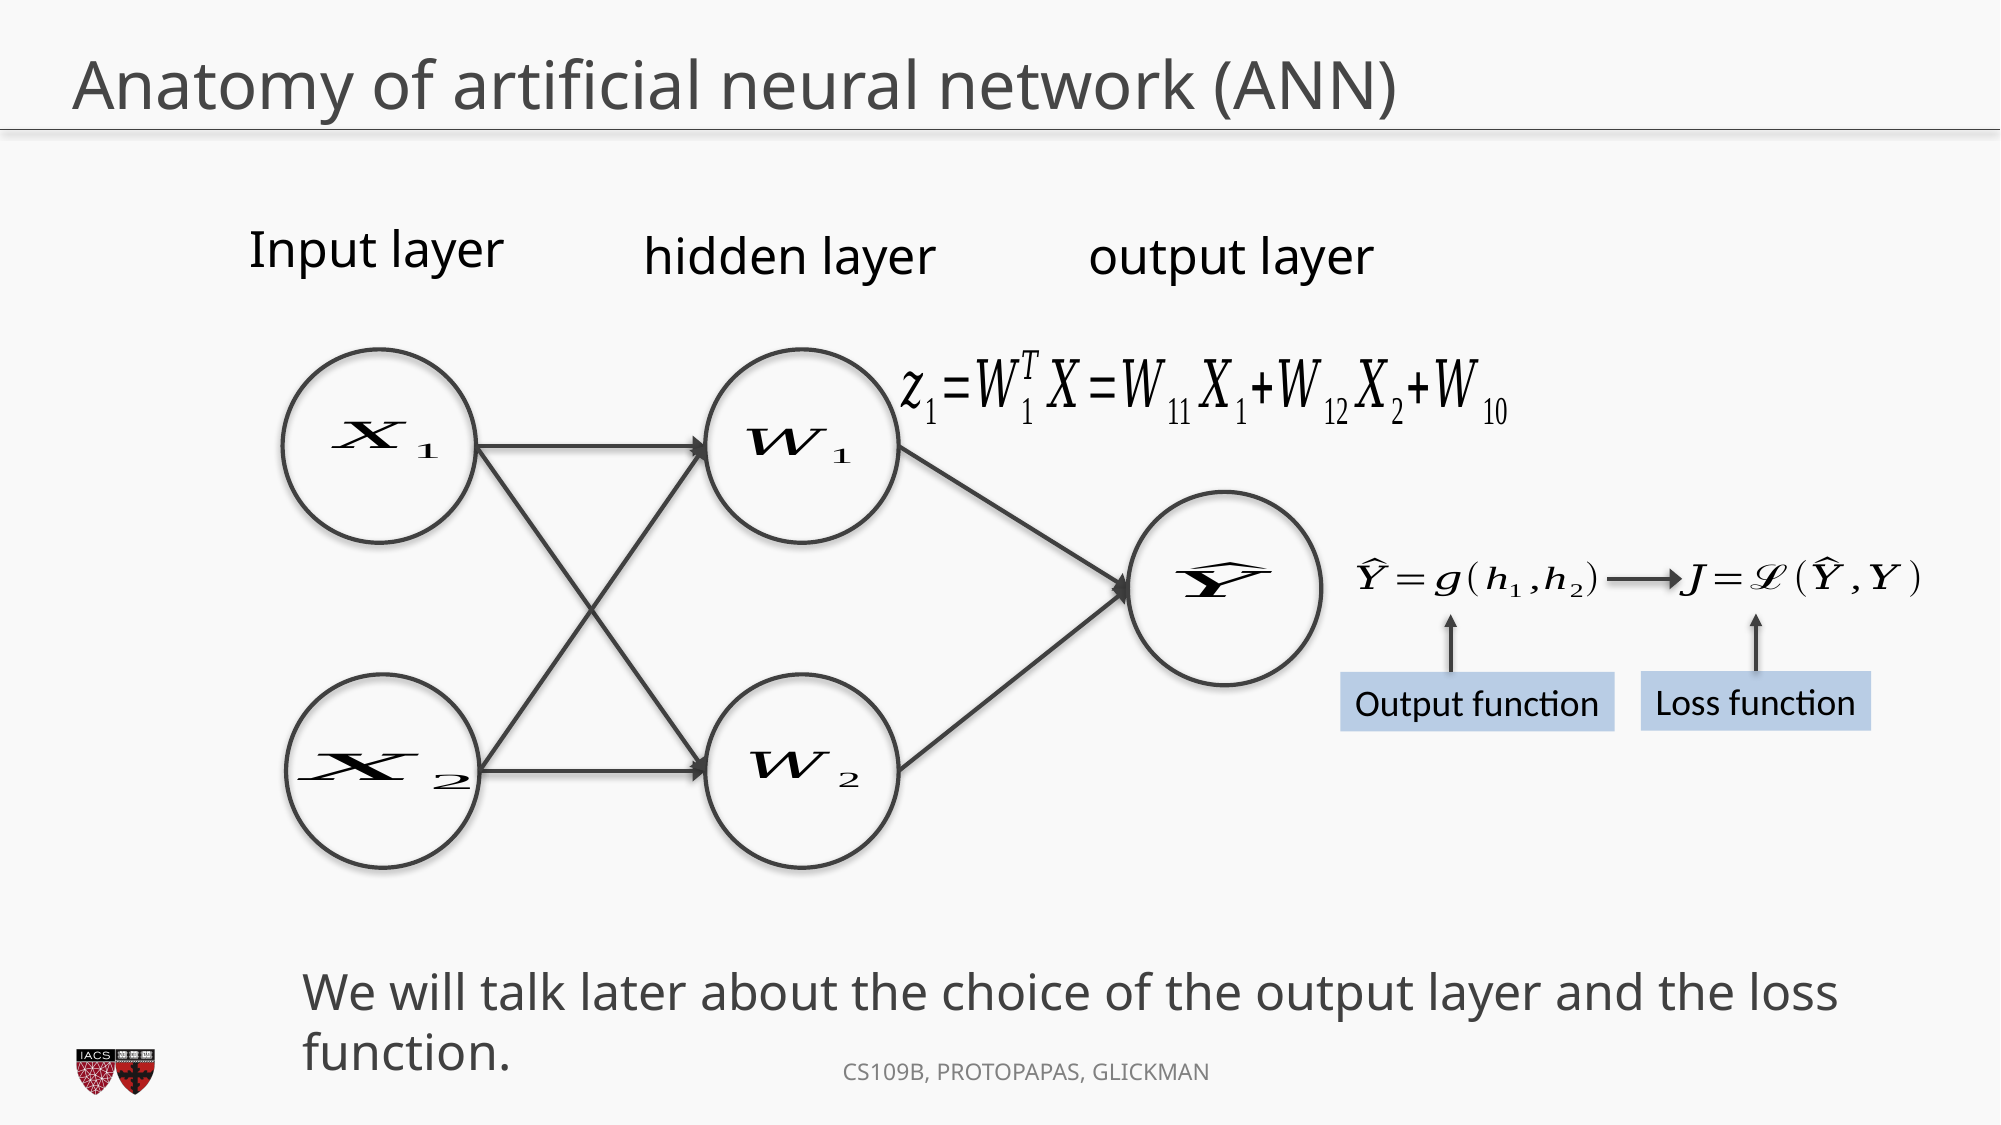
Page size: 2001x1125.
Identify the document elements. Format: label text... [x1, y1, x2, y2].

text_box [479, 445, 706, 772]
text_box Loss function [1640, 671, 1872, 731]
text_box output layer [1088, 224, 1411, 285]
text_box [1133, 491, 1323, 687]
picture [75, 1049, 155, 1095]
text_box Output function [1340, 671, 1615, 732]
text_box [704, 349, 1129, 587]
text_box Input layer [249, 217, 516, 278]
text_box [282, 349, 702, 543]
text_box We will talk later about the choice of the output layer and the loss function. [287, 953, 1931, 1089]
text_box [285, 674, 699, 868]
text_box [704, 588, 1129, 868]
title Anatomy of artificial neural network (ANN) [57, 35, 1943, 162]
text_box hidden layer [643, 224, 960, 285]
